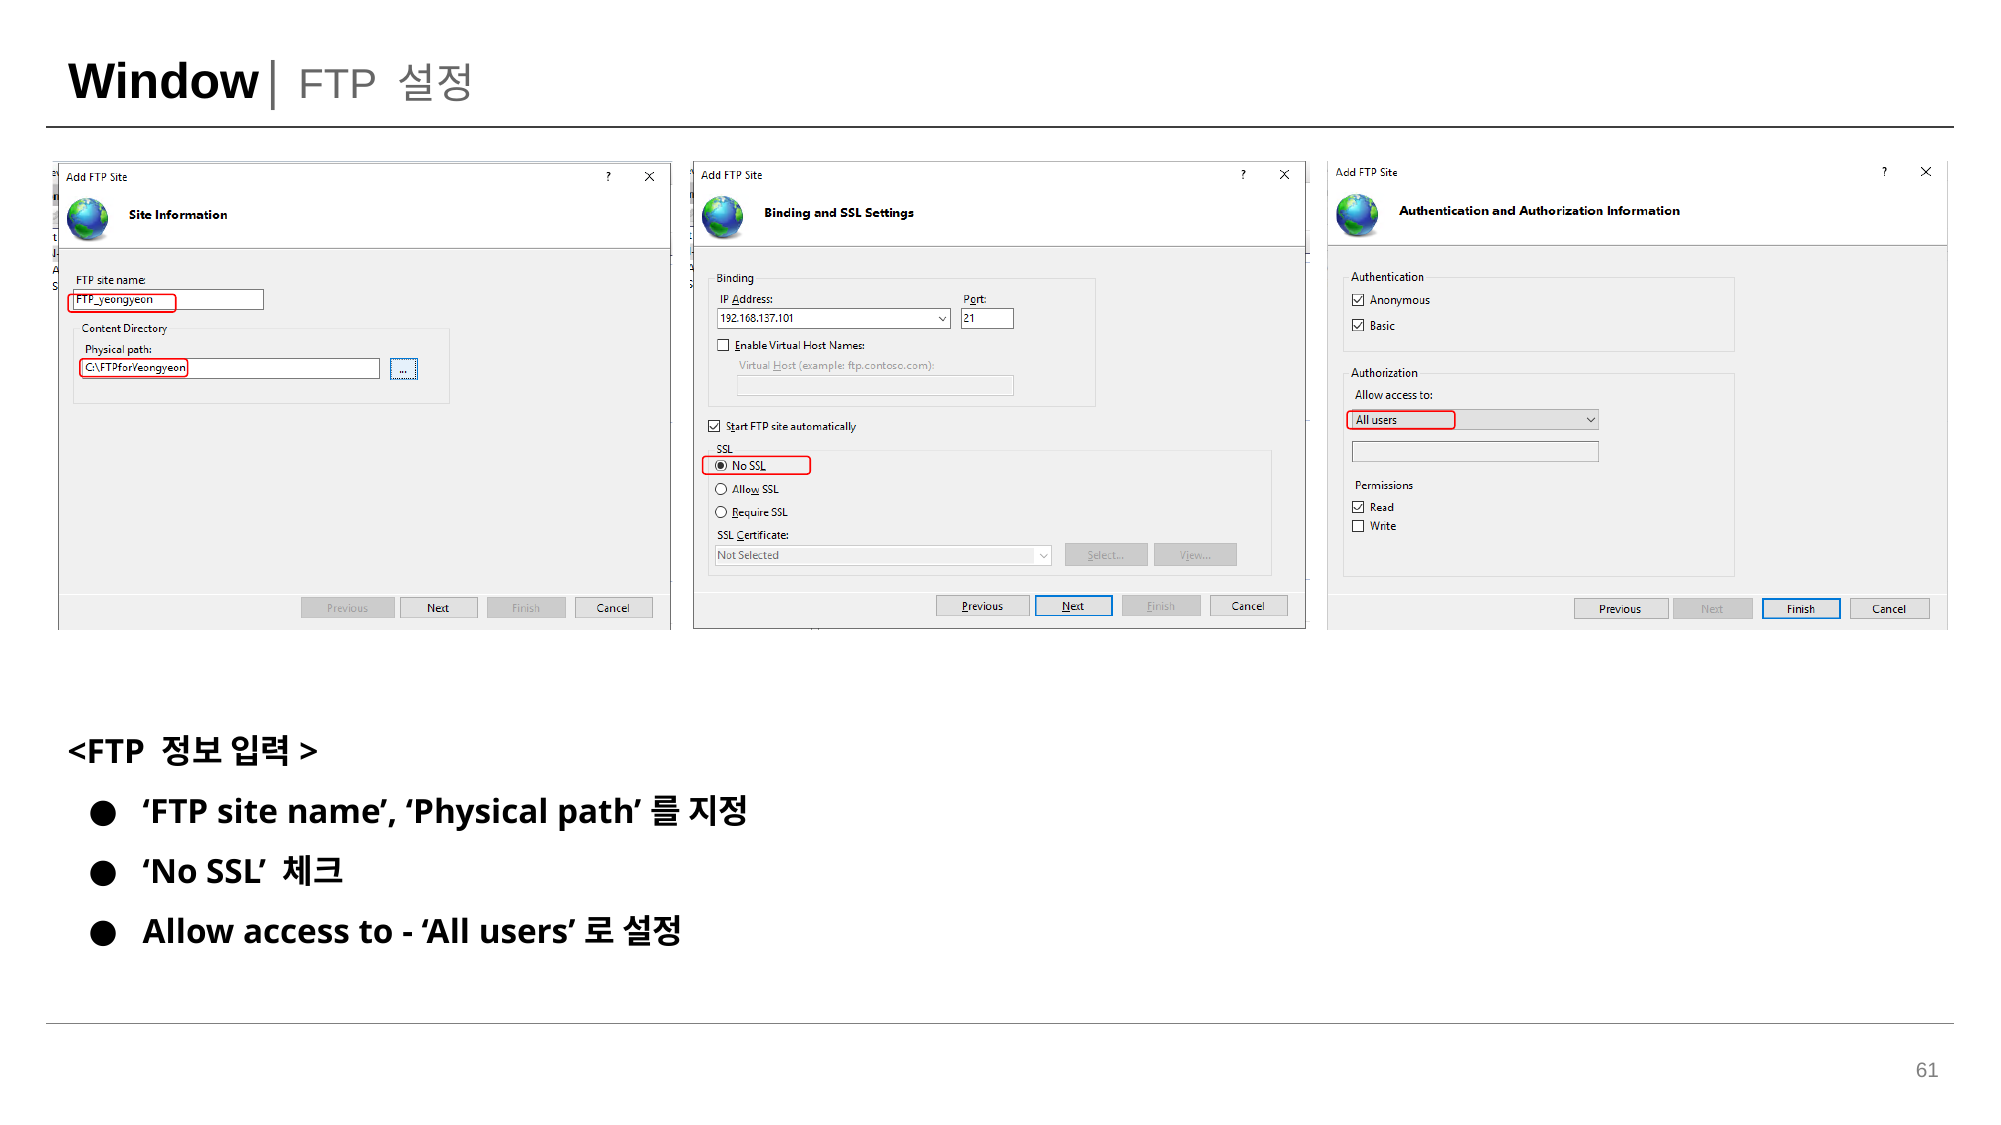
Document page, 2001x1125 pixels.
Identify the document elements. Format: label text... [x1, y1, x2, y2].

title Window| FTP 설정 [68, 40, 1840, 125]
text_box <FTP 정보 입력> ‘FTP site name’, ‘Physical path’를 지정 ‘No SSL’ 체크 Allow access to - ‘All users’로 설정 [52, 695, 1532, 824]
picture [689, 161, 1311, 630]
picture [52, 161, 673, 630]
picture [1327, 161, 1948, 631]
